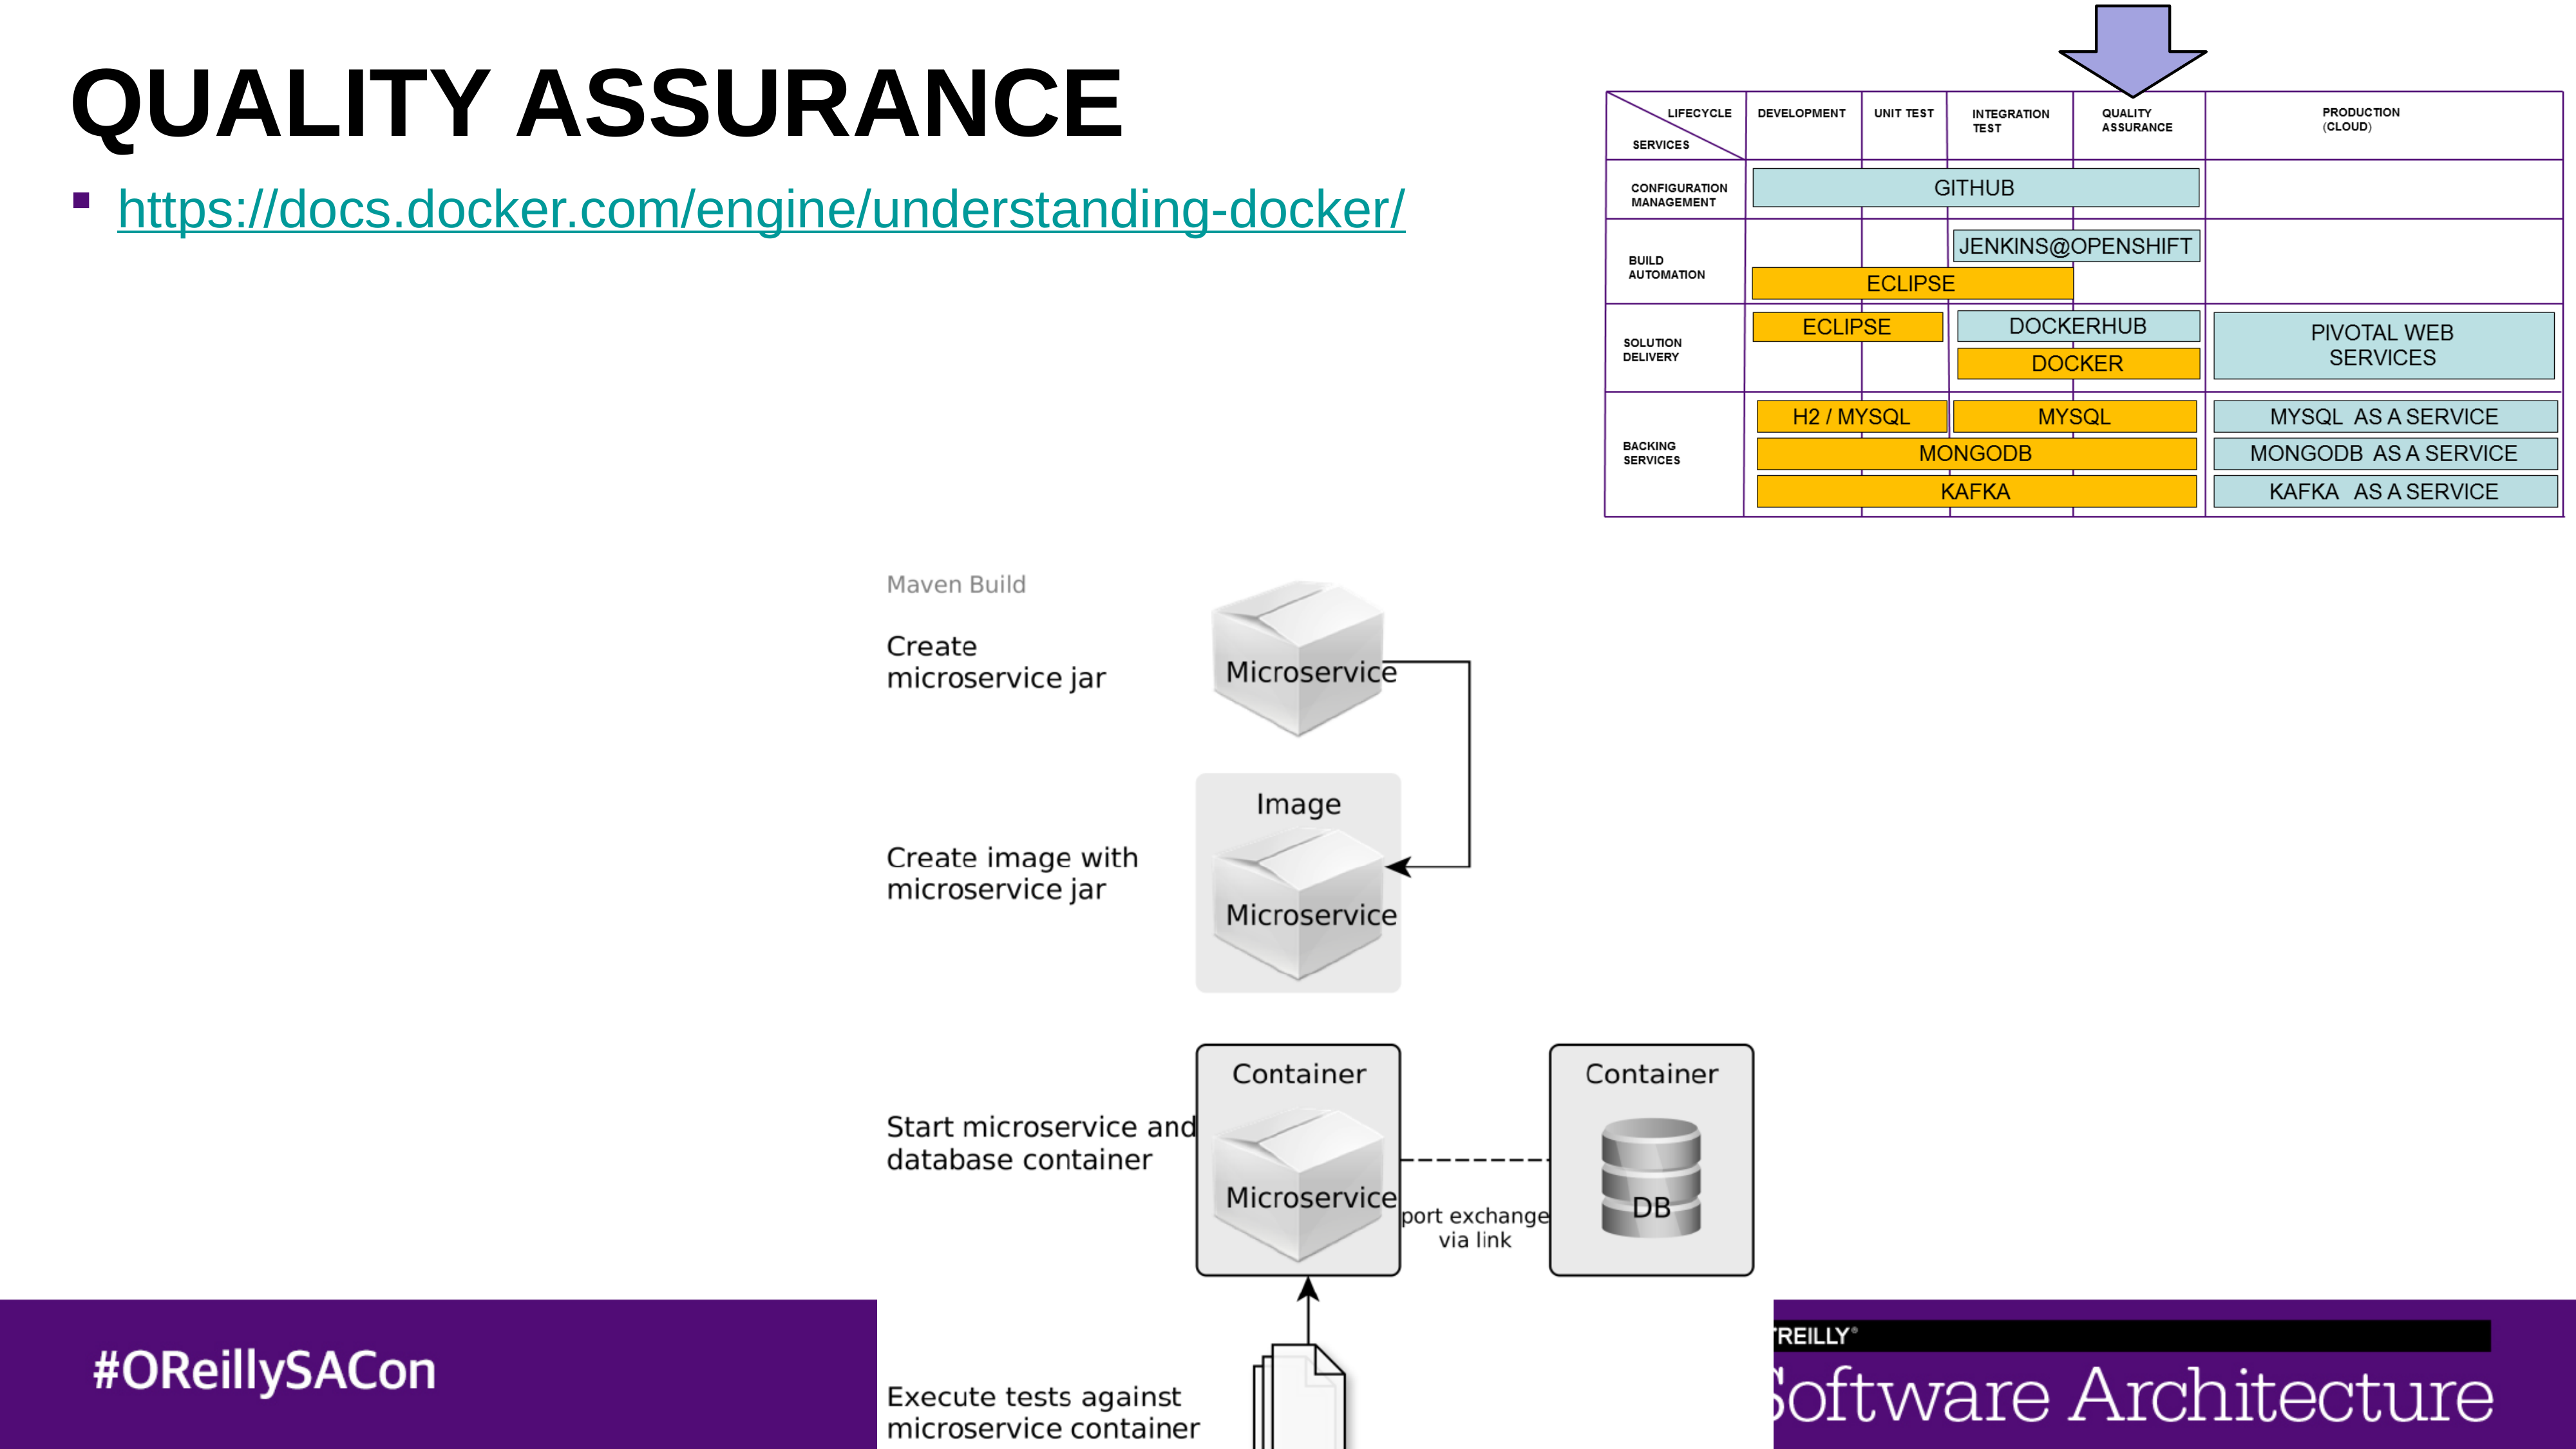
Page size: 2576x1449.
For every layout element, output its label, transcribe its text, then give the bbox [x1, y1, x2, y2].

title QUALITY ASSURANCE [65, 25, 1599, 169]
list https://docs.docker.com/engine/understanding-docker/ [65, 177, 2510, 1304]
picture [0, 0, 2576, 1449]
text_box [1602, 5, 2568, 521]
